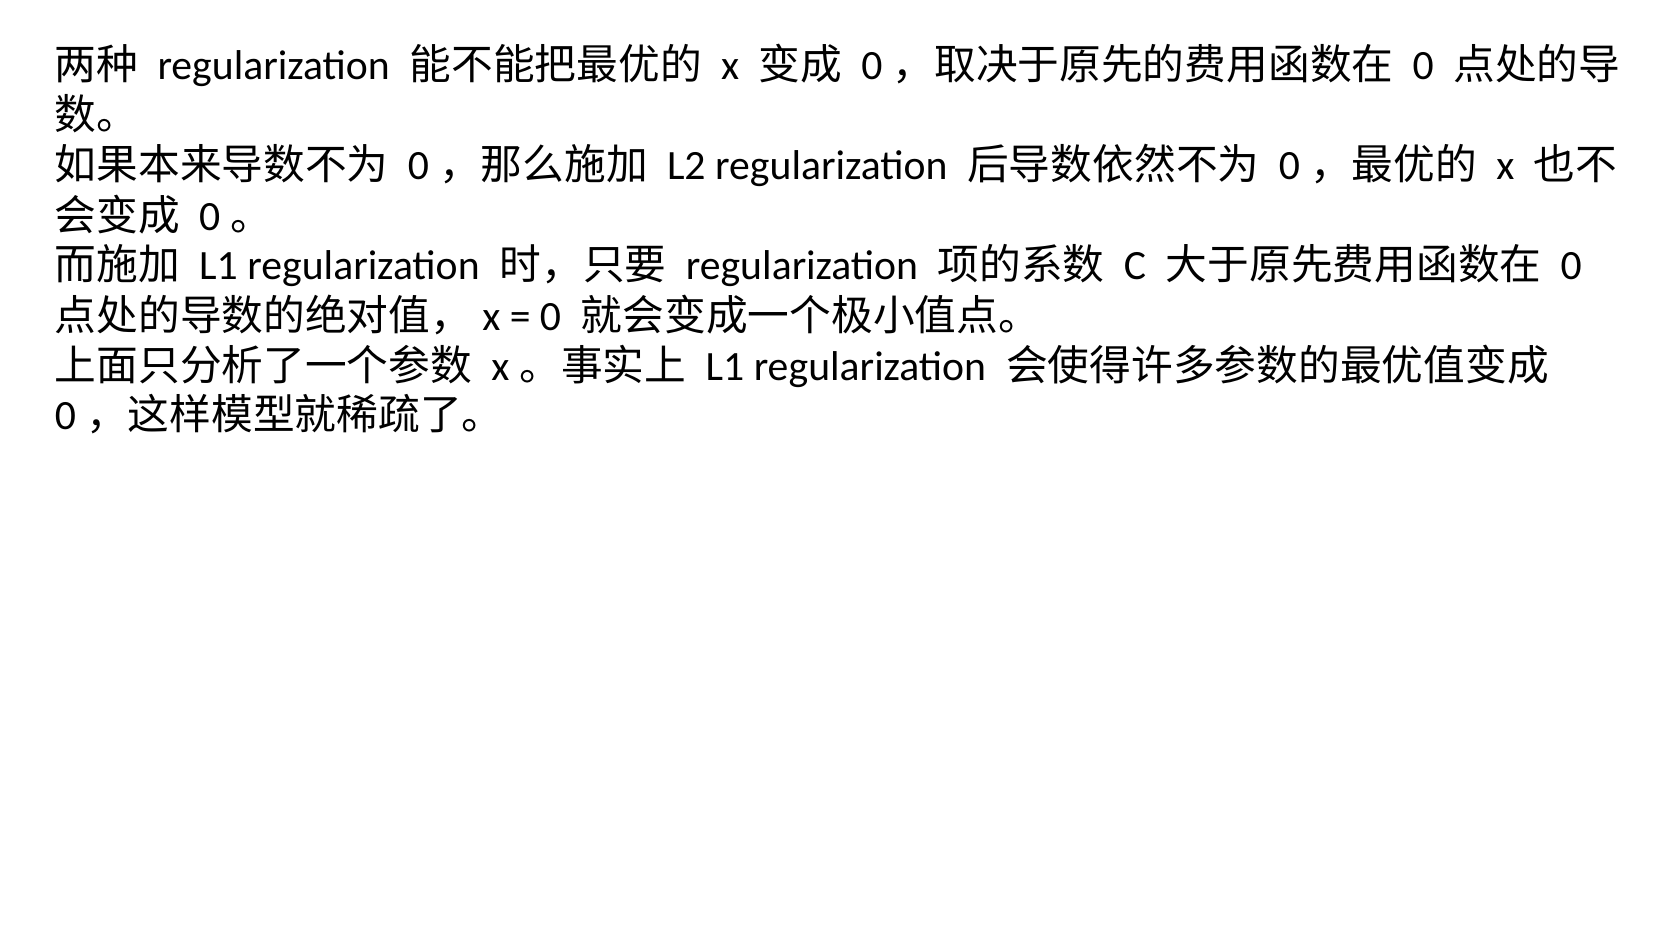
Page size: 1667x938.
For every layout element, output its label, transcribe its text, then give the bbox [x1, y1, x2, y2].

text_box 两种 regularization 能不能把最优的 x 变成 0，取决于原先的费用函数在 0 点处的导数。 如果本来导数不为 0，那么施加 L2 regularization 后导数依然不为 0，最优的 x 也不会变成 0。 而施加 L1 regularization 时，只要 regularization 项的系数 C 大于原先费用函数在 0 点处的导数的绝对值，x = 0 就会变成一个极小值点。 上面只分析了一个参数 x。事实上 L1 regularization 会使得许多参数的最优值变成 0，这样模型就稀疏了。 [38, 13, 1642, 463]
